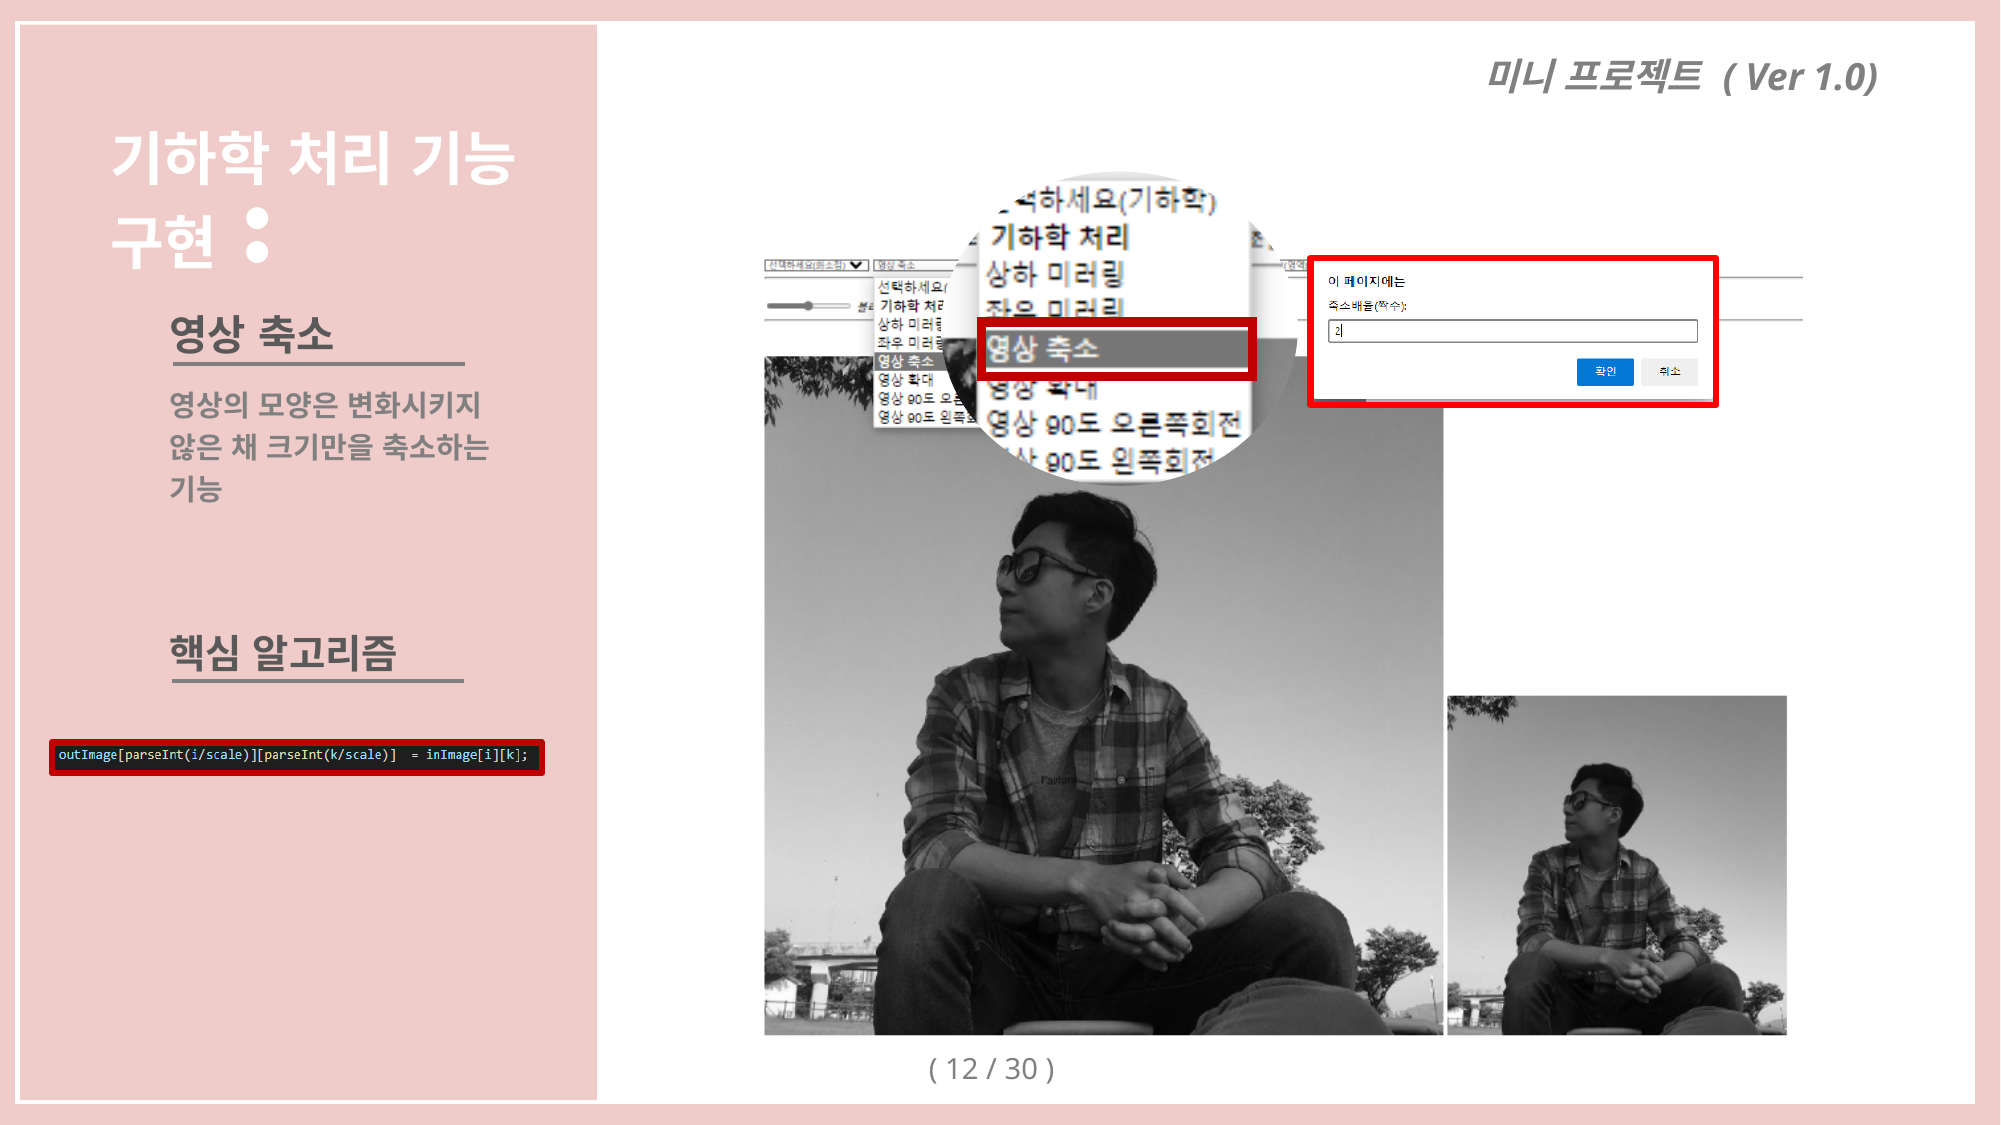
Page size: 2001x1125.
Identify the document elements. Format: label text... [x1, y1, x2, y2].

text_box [247, 208, 268, 262]
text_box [940, 171, 1298, 486]
text_box 핵심 알고리즘 [154, 627, 446, 688]
text_box 영상의 모양은 변화시키지 않은 채 크기만을 축소하는 기능 [154, 372, 602, 456]
text_box ( 12 / 30 ) [914, 1043, 1135, 1093]
text_box 기하학 처리 기능 구현 [95, 101, 587, 194]
picture [54, 745, 539, 771]
picture [762, 253, 1803, 1042]
text_box 영상 축소 [154, 307, 465, 372]
